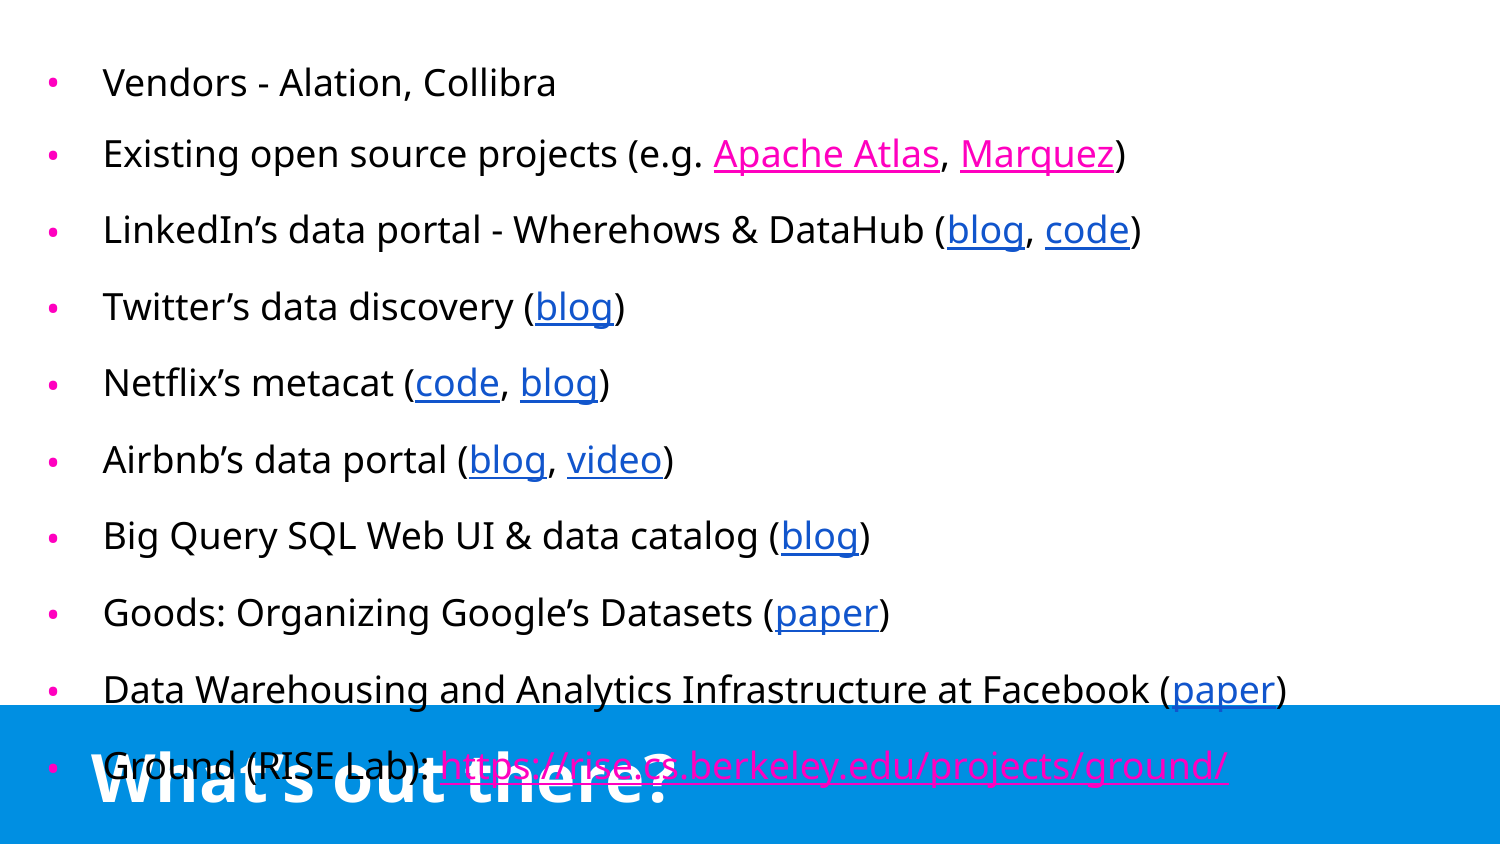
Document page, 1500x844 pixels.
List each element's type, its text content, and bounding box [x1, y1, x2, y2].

title What’s out there? [76, 721, 1500, 828]
picture [0, 705, 1500, 844]
text_box Vendors - Alation, Collibra Existing open source projects (e.g. Apache Atlas, Marquez) LinkedIn’s data portal - Wherehows & DataHub (blog, code) Twitter’s data discovery (blog) Netflix’s metacat (code, blog) Airbnb’s data portal (blog, video) Big Query SQL Web UI & data catalog (blog) Goods: Organizing Google’s Datasets (paper) Data Warehousing and Analytics Infrastructure at Facebook (paper) Ground (RISE Lab): https://rise.cs.berkeley.edu/projects/ground/ [12, 21, 1488, 514]
